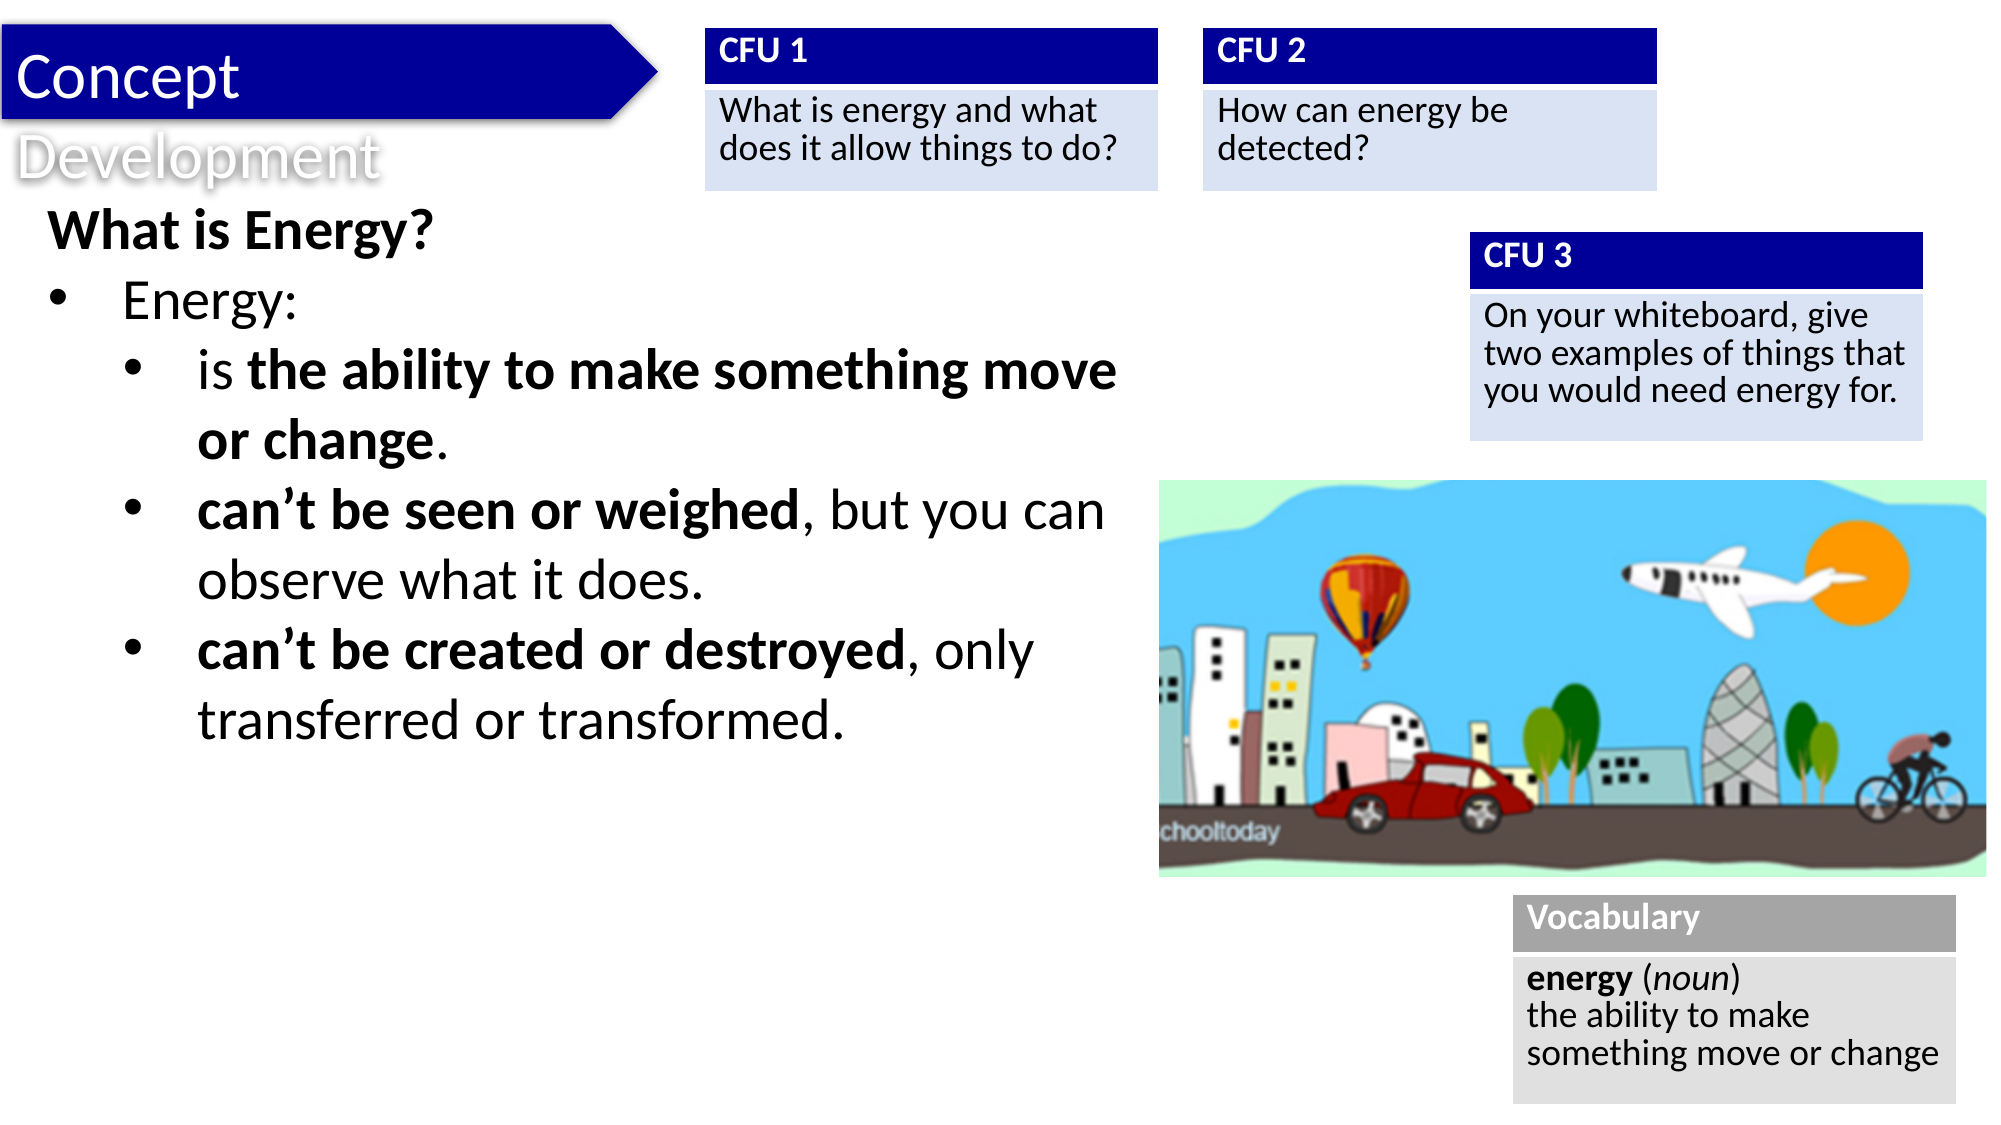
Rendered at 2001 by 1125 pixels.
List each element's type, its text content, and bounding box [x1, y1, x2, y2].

table_cell energy (noun) the ability to make something move or change [1513, 957, 1956, 1104]
table_header CFU 3 [1470, 232, 1923, 289]
text_box What is Energy? Energy: is the ability to make something move or change. can’t be seen or weighed, but you can observe what it does. can’t be created or destroyed, only transferred or transformed. [33, 184, 1148, 759]
picture [1159, 480, 1987, 878]
table_header CFU 2 [1203, 28, 1657, 84]
table_cell What is energy and what does it allow things to do? [705, 90, 1158, 191]
table_header CFU 1 [705, 28, 1158, 84]
table_cell How can energy be detected? [1203, 90, 1657, 191]
text_box Concept Development [1, 24, 658, 119]
table_header Vocabulary [1513, 895, 1956, 952]
table_cell On your whiteboard, give two examples of things that you would need energy for. [1470, 294, 1923, 441]
